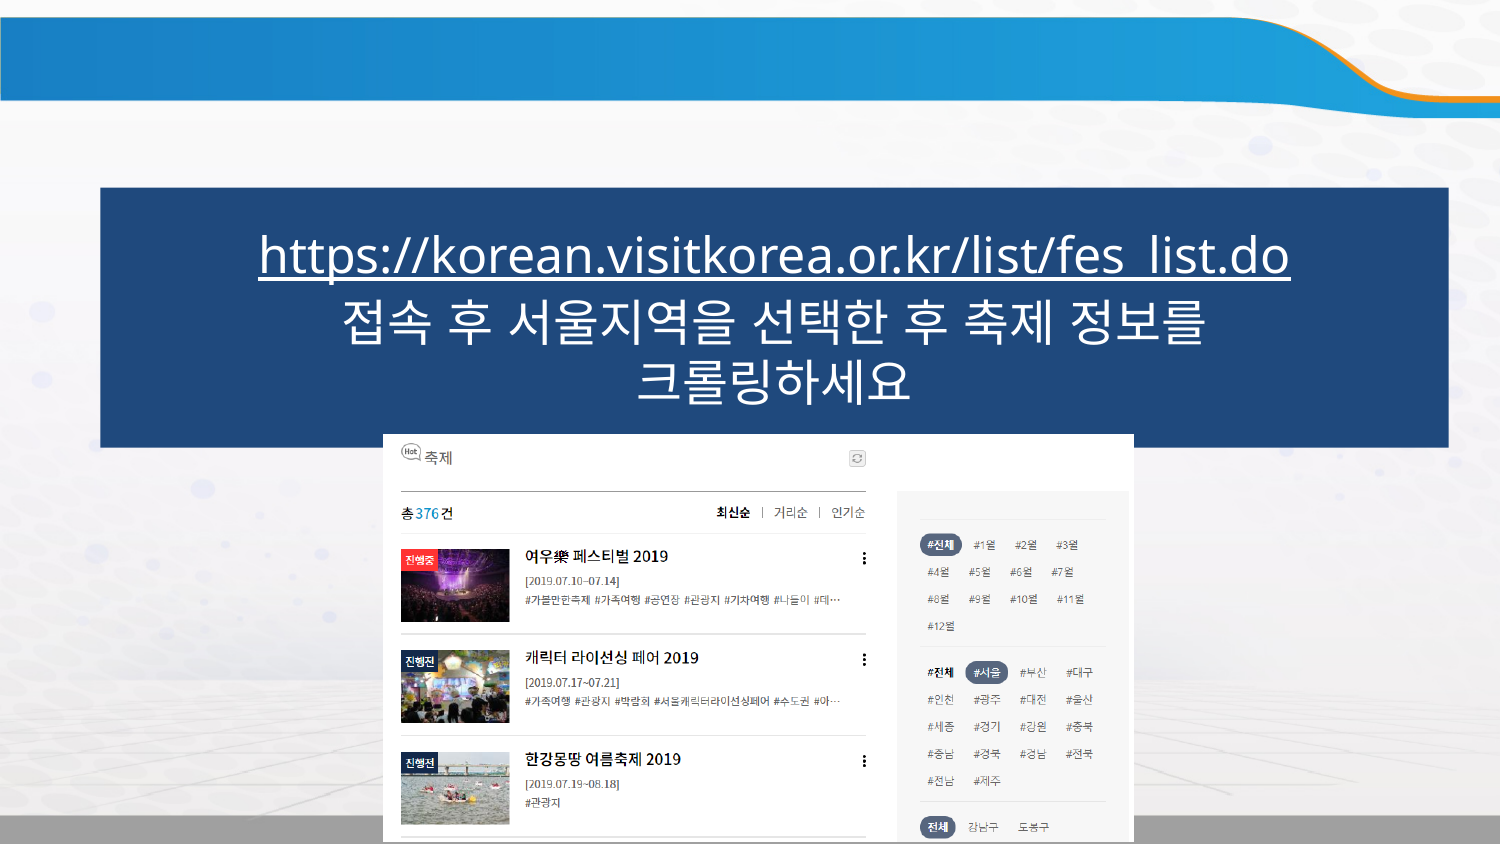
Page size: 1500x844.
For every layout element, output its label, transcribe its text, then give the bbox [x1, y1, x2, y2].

picture [0, 0, 1500, 844]
text_box 실습-Step Up [29, 0, 1175, 103]
text_box https://korean.visitkorea.or.kr/list/fes_list.do 접속 후 서울지역을 선택한 후 축제 정보를 크롤링하세요 [100, 187, 1449, 448]
